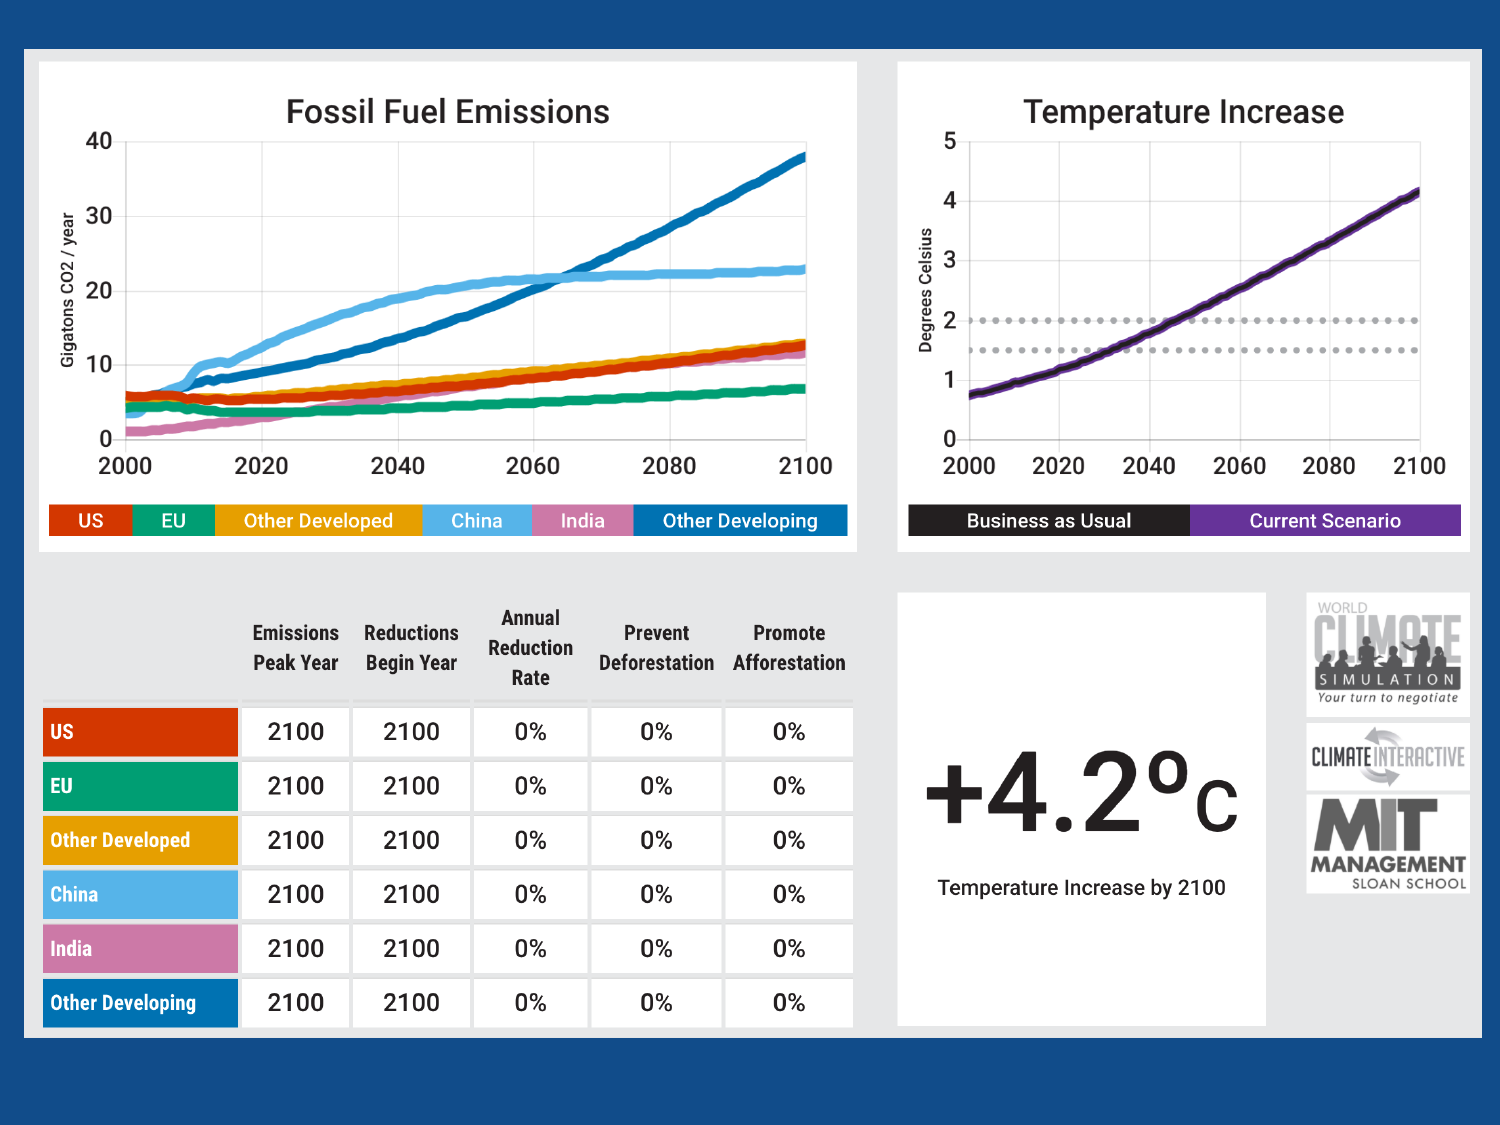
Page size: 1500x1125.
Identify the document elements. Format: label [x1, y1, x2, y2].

picture [24, 49, 1482, 1038]
